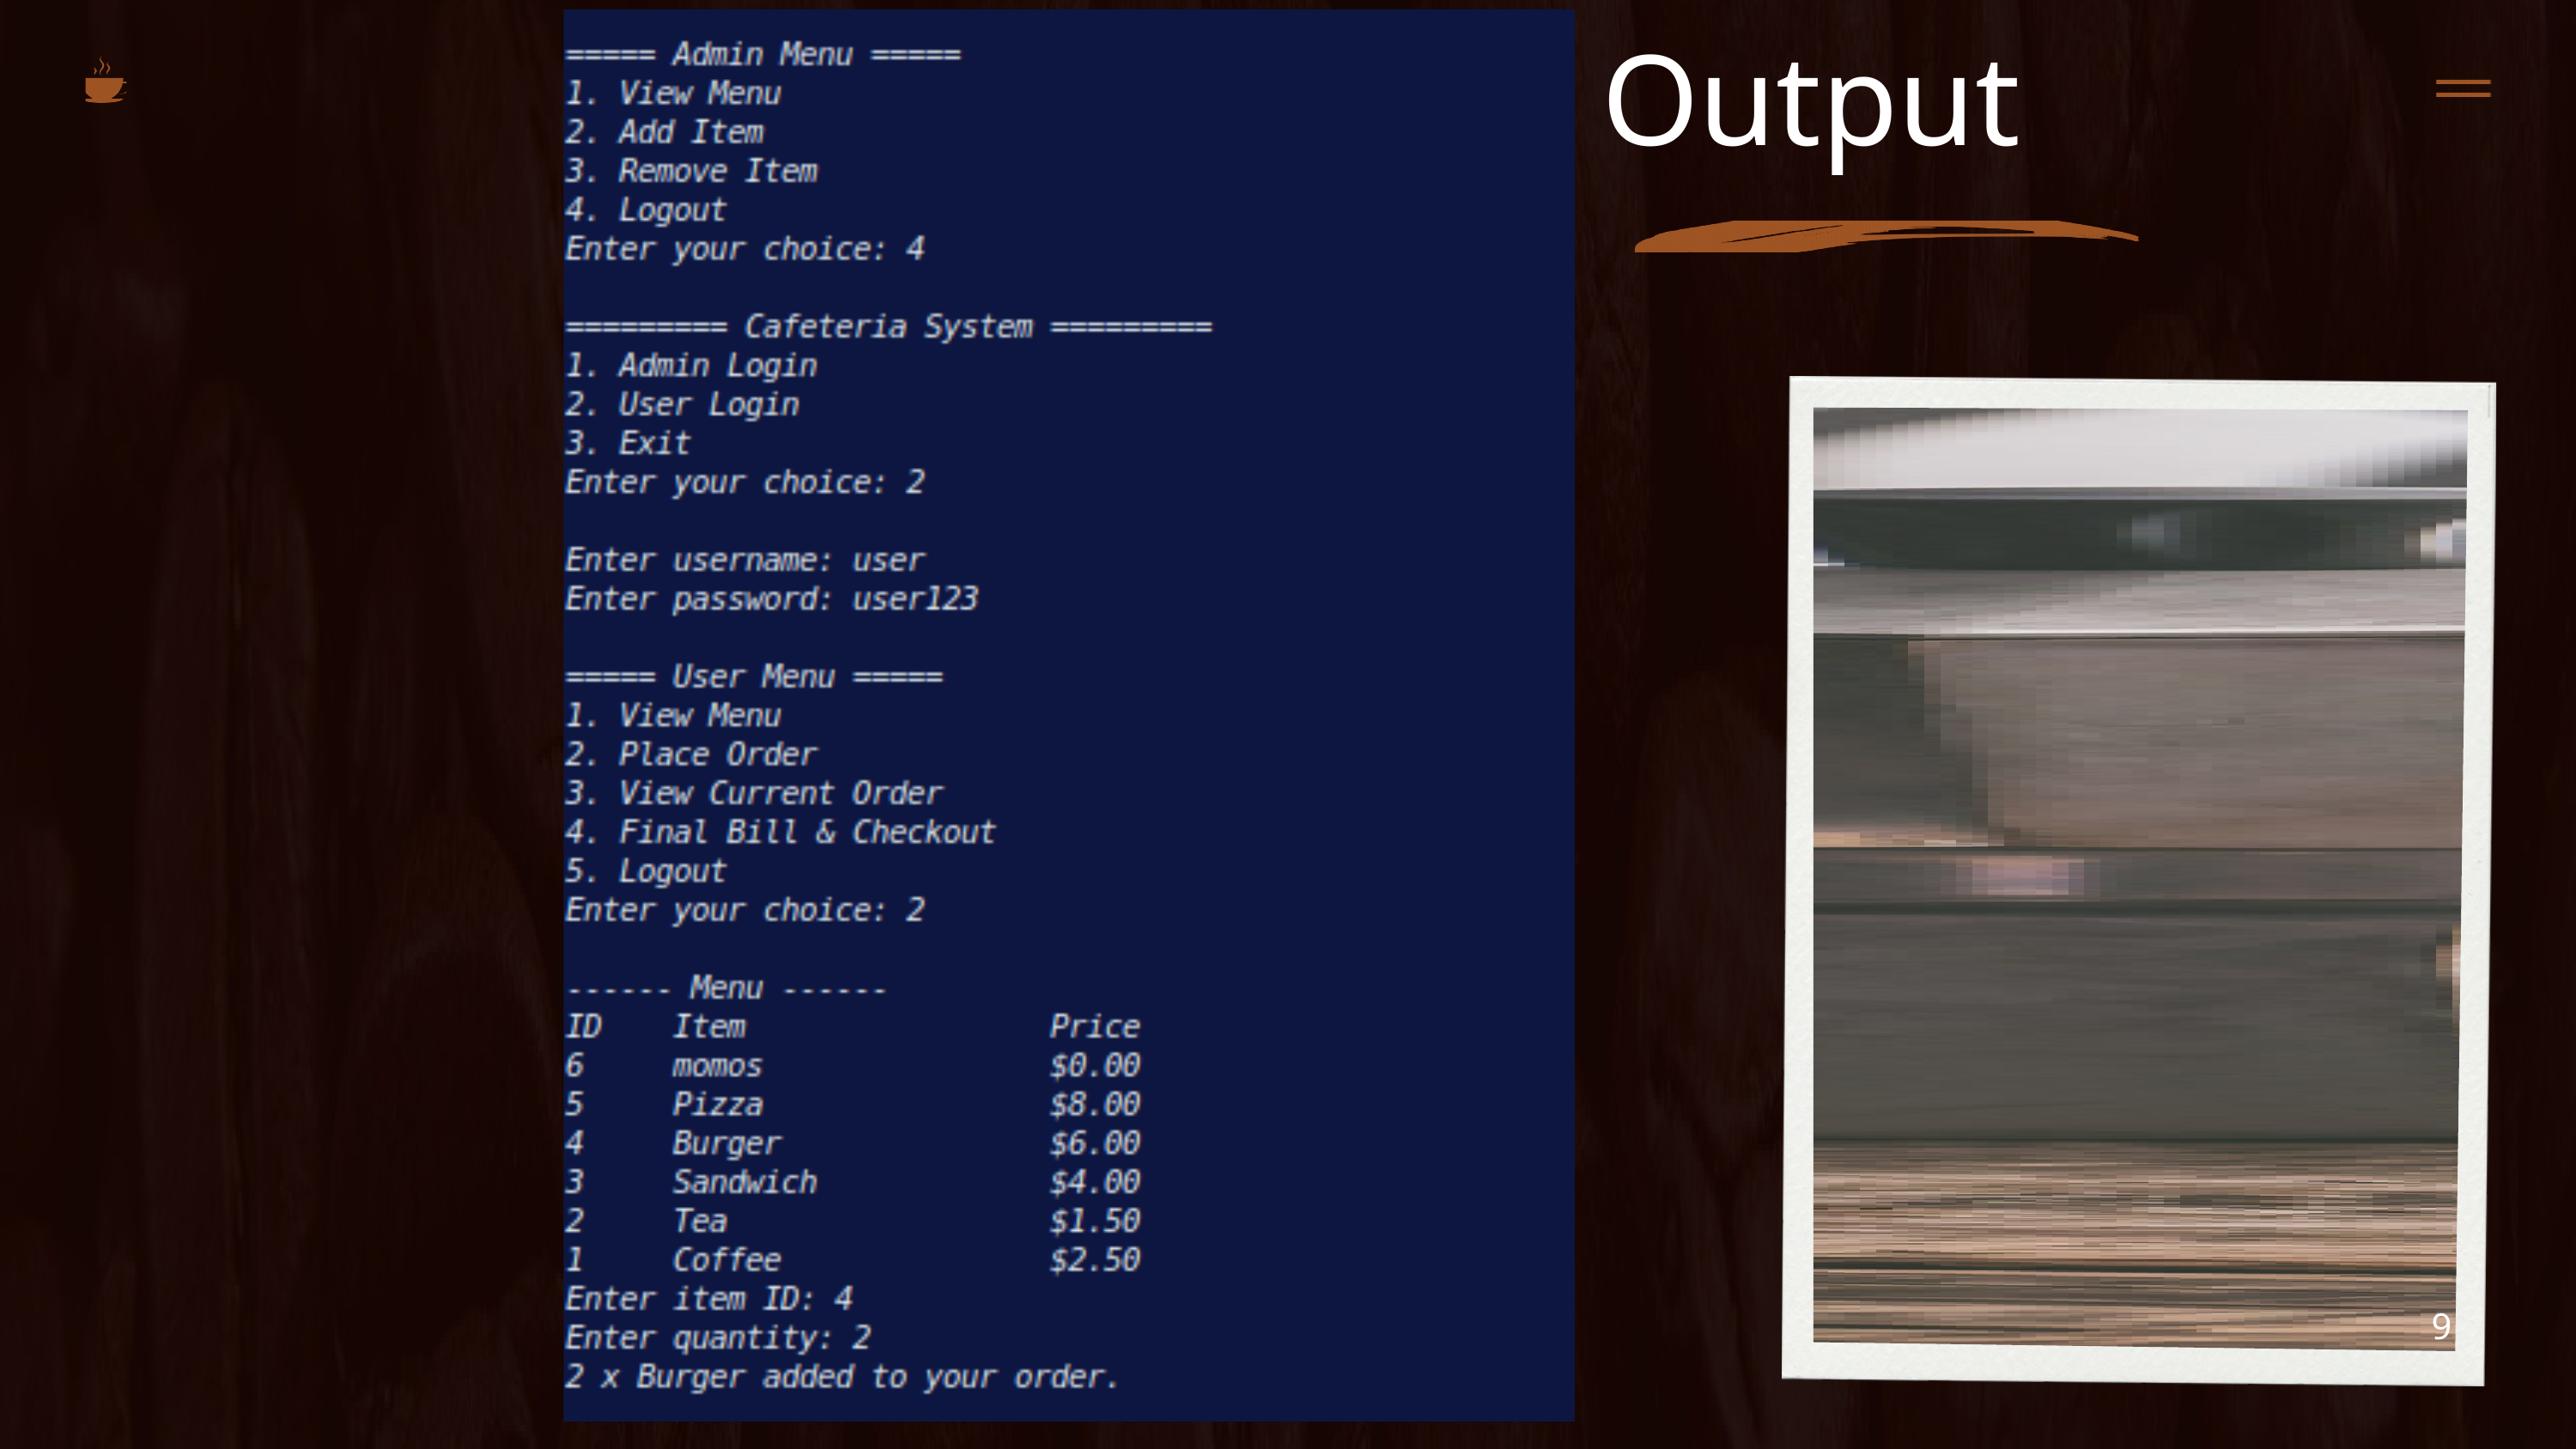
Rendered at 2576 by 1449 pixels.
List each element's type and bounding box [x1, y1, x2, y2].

text_box [1781, 376, 2497, 1387]
text_box [1601, 0, 2172, 179]
text_box [0, 0, 2576, 1449]
text_box [1813, 407, 2469, 1352]
